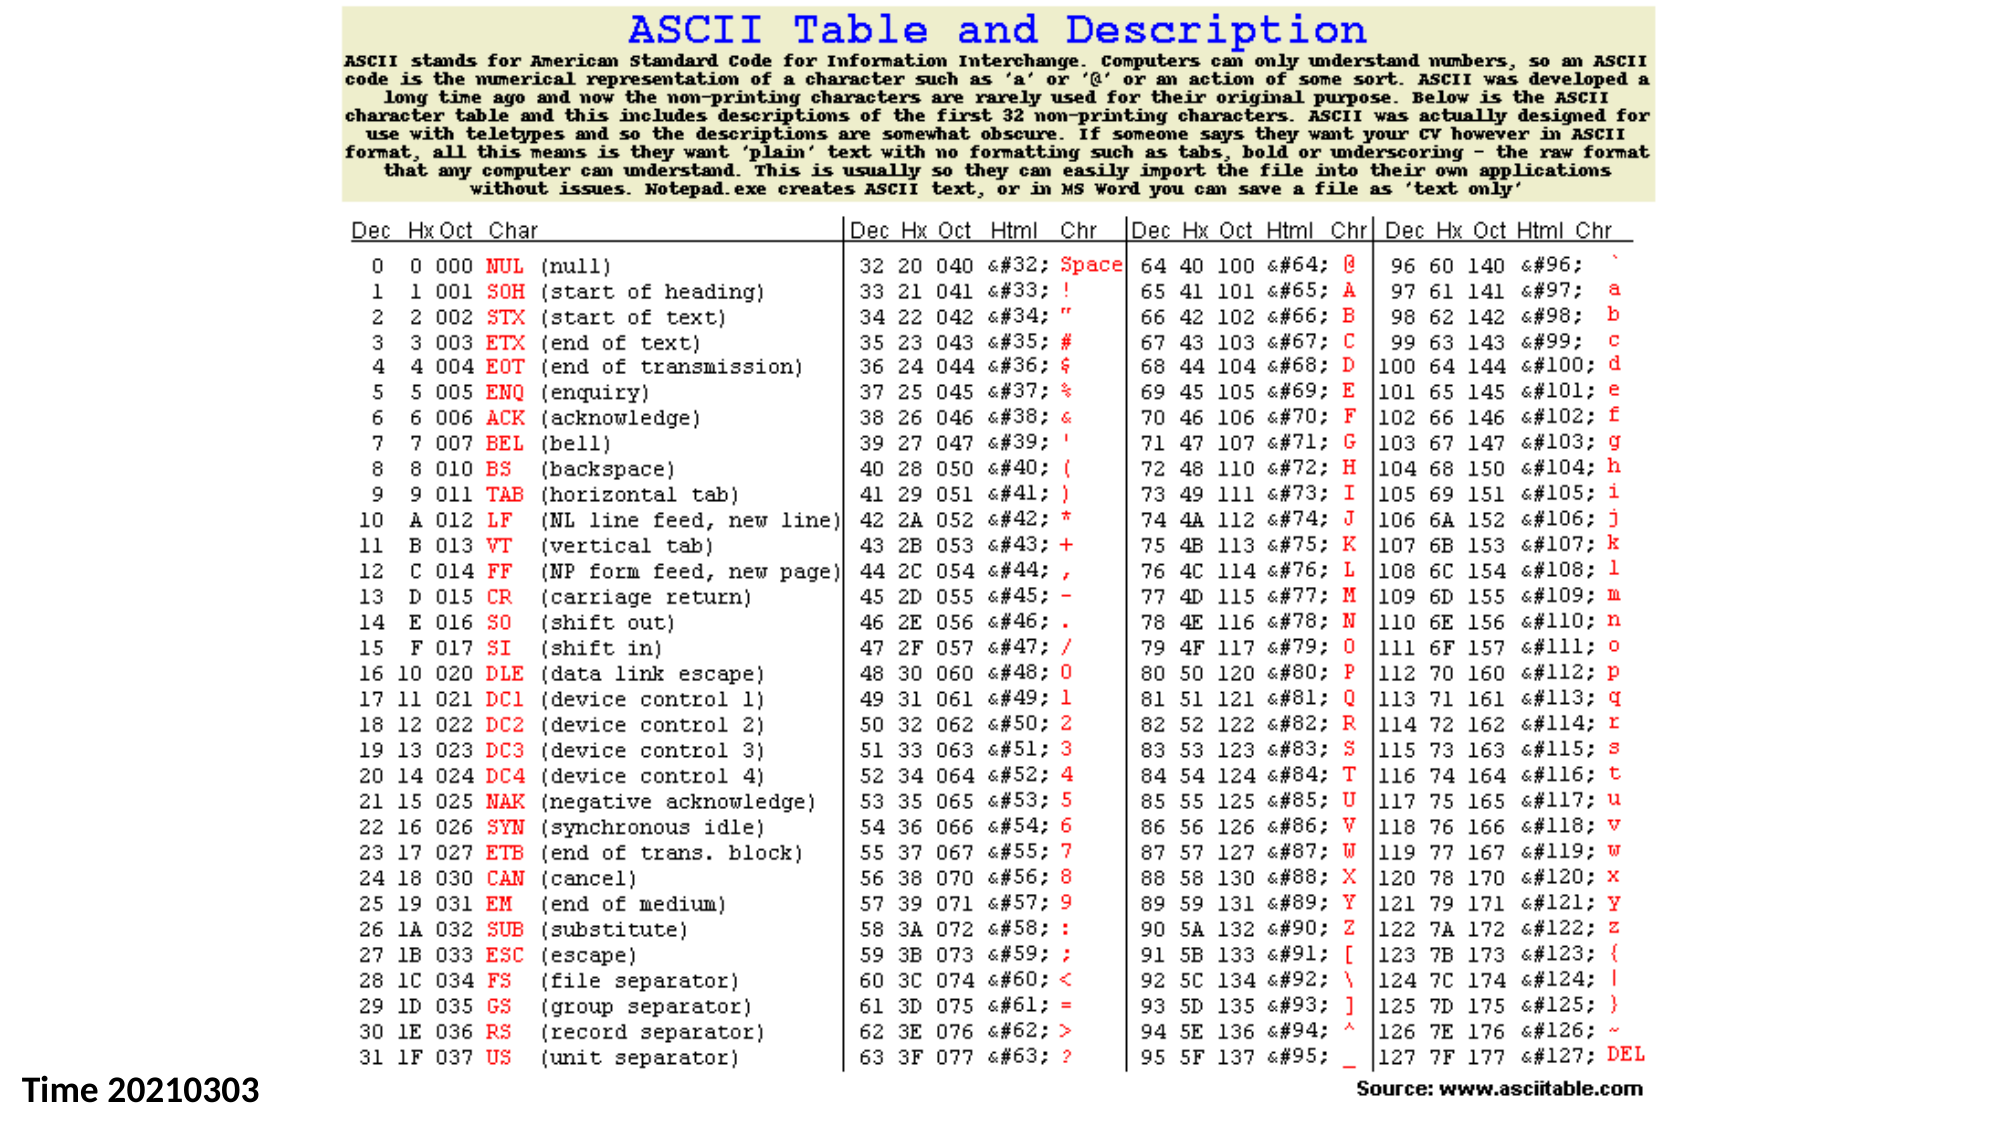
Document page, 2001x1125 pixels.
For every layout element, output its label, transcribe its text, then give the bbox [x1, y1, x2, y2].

text_box Time 20210303 [21, 1064, 260, 1111]
picture [337, 3, 1663, 1116]
